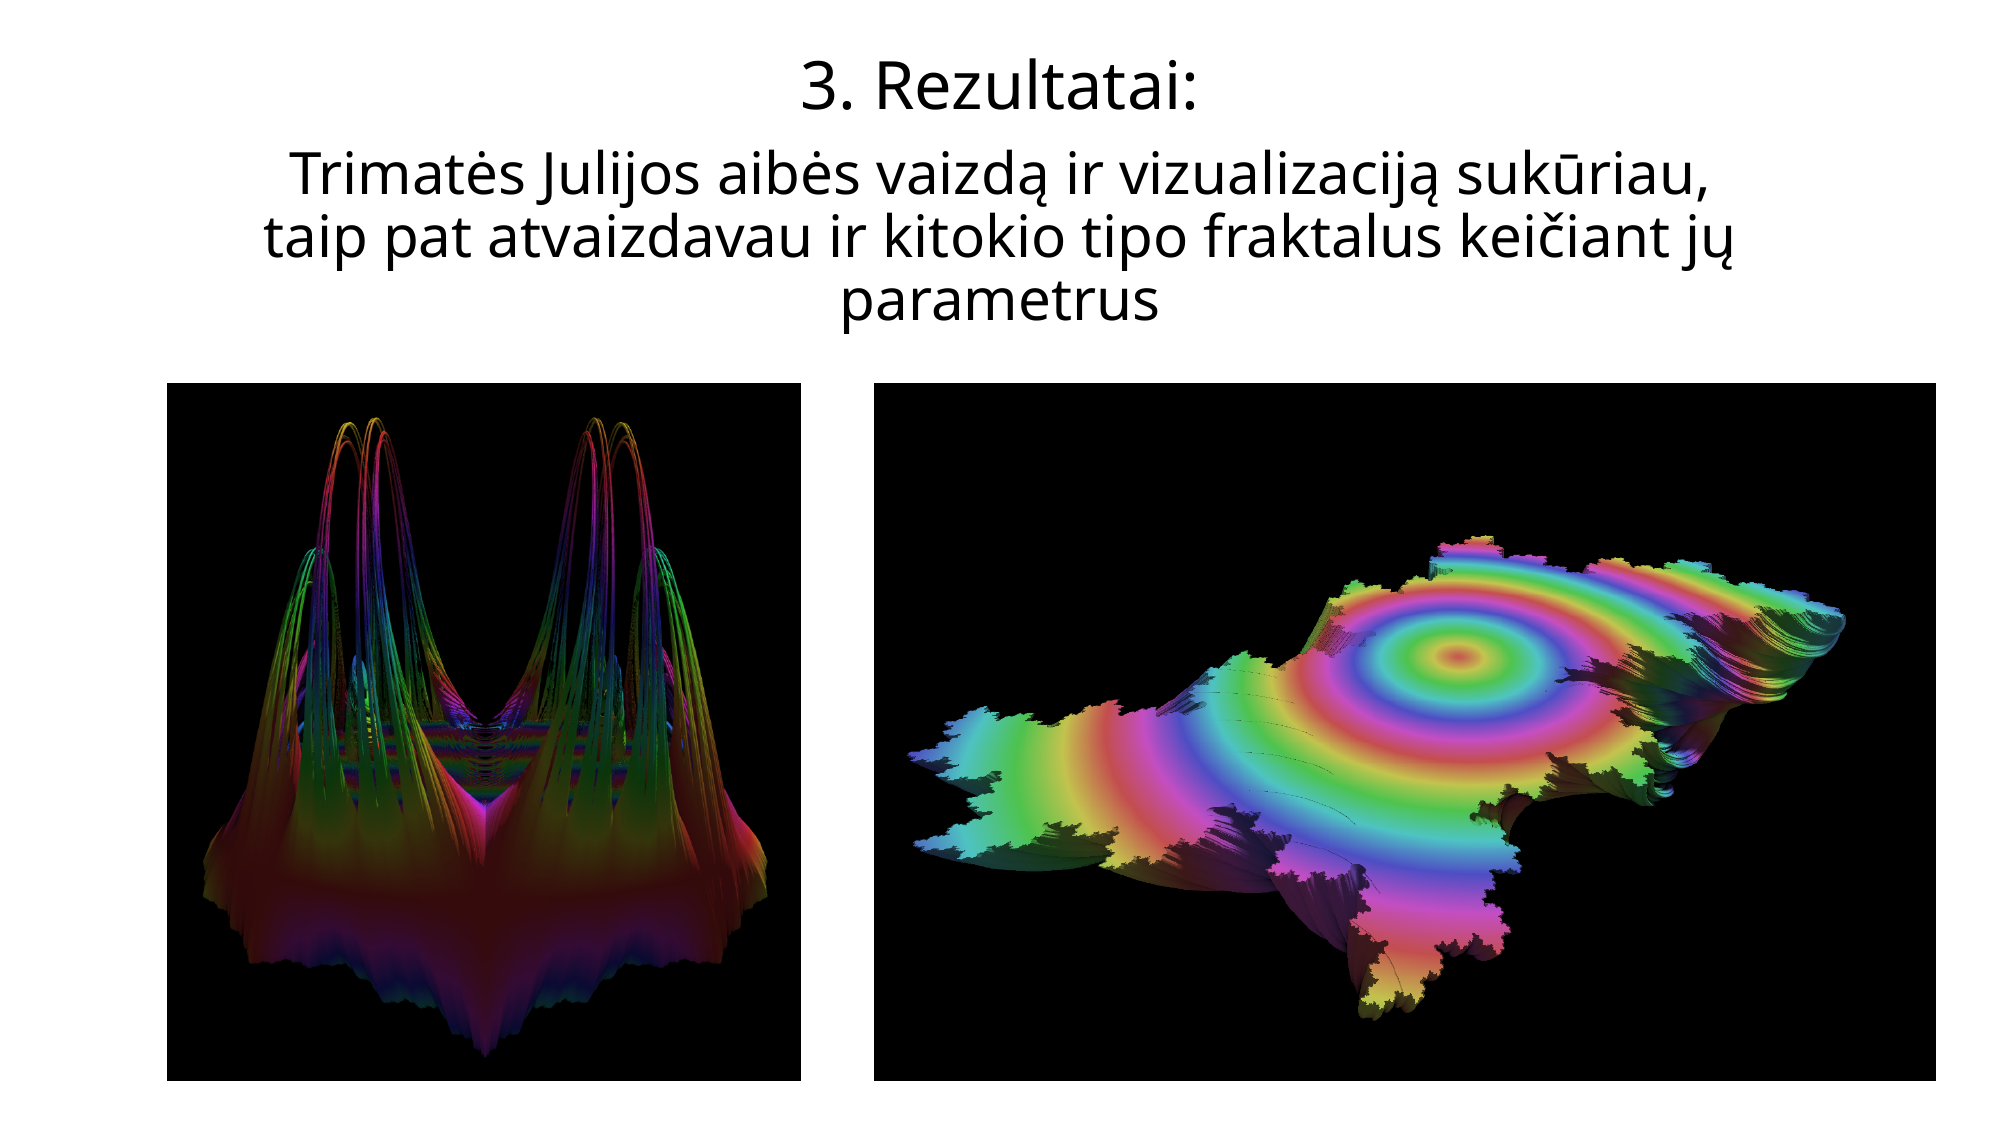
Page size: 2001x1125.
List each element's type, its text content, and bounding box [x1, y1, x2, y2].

picture [167, 383, 801, 1082]
picture [874, 383, 1936, 1082]
subtitle 3. Rezultatai: Trimatės Julijos aibės vaizdą ir vizualizaciją sukūriau, taip pat atvaizdavau ir kitokio tipo fraktalus keičiant jų parametrus [241, 43, 1759, 1021]
